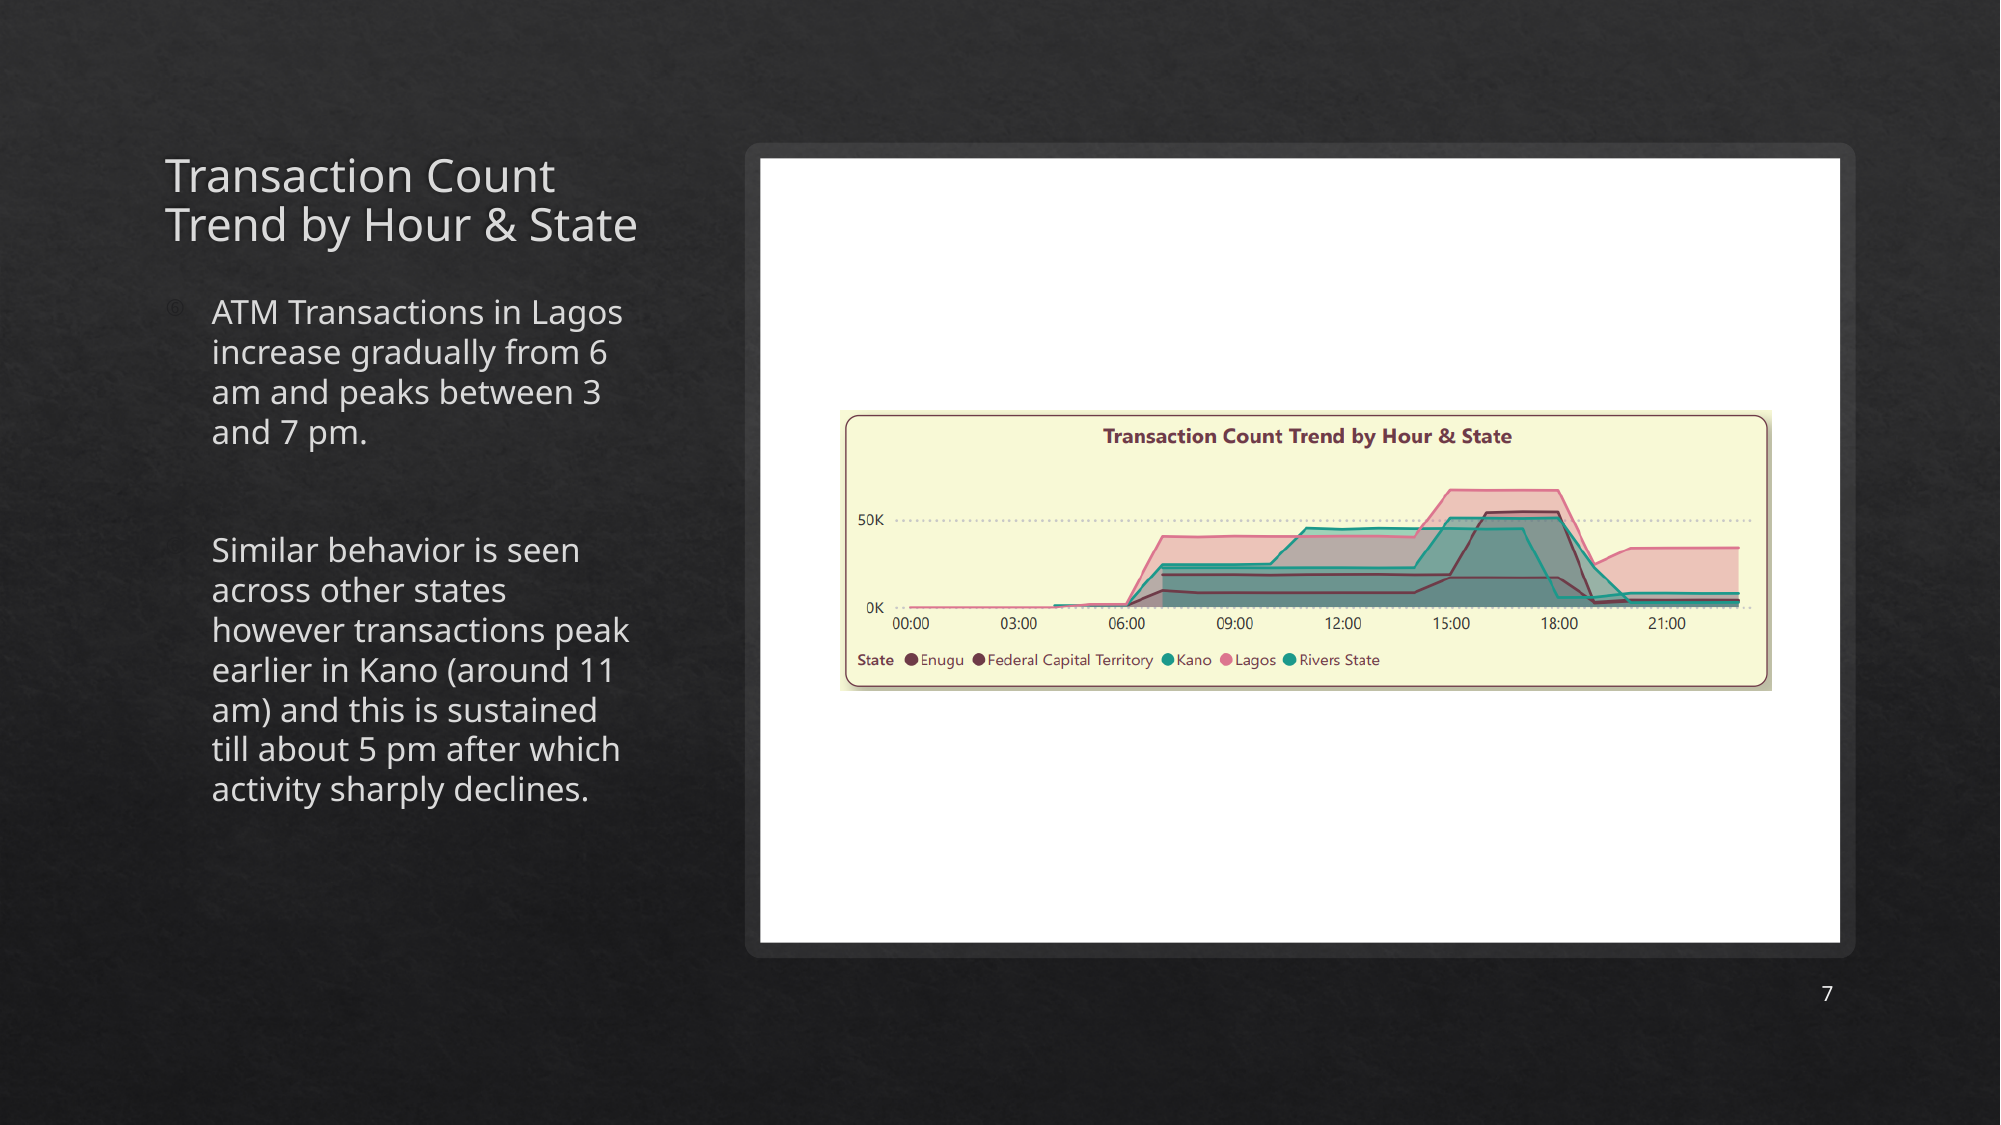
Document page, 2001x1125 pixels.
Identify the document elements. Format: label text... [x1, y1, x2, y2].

text_box [759, 157, 1841, 944]
text_box [0, 0, 2000, 1125]
slide_number 7 [1724, 965, 1849, 1025]
title Transaction Count Trend by Hour & State [149, 99, 655, 260]
text_box ATM Transactions in Lagos increase gradually from 6 am and peaks between 3 and 7 pm. Similar behavior is seen across other states however transactions peak earlier in Kano (around 11 am) and this is sustained till about 5 pm after which activity sharply declines. [149, 284, 655, 950]
picture [839, 410, 1772, 691]
